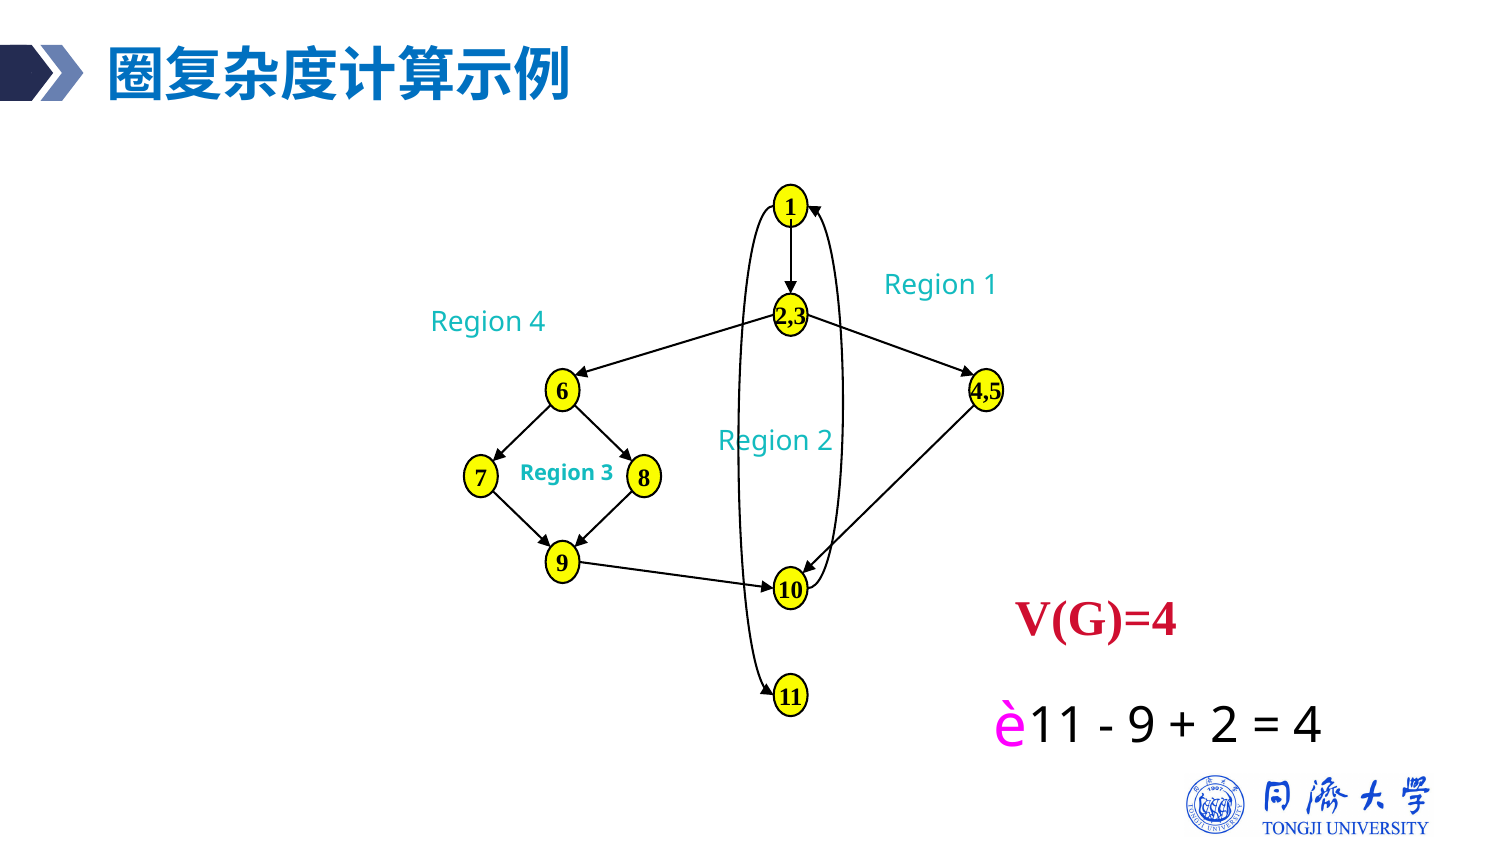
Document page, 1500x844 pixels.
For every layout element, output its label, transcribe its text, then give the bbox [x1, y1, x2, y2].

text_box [463, 184, 1016, 717]
text_box V(G)=4 [1016, 580, 1189, 652]
title 圈复杂度计算示例 [94, 14, 833, 140]
text_box 11 - 9 + 2 = 4 [922, 655, 1491, 761]
text_box Region 4 [415, 295, 463, 344]
picture [1184, 773, 1434, 837]
